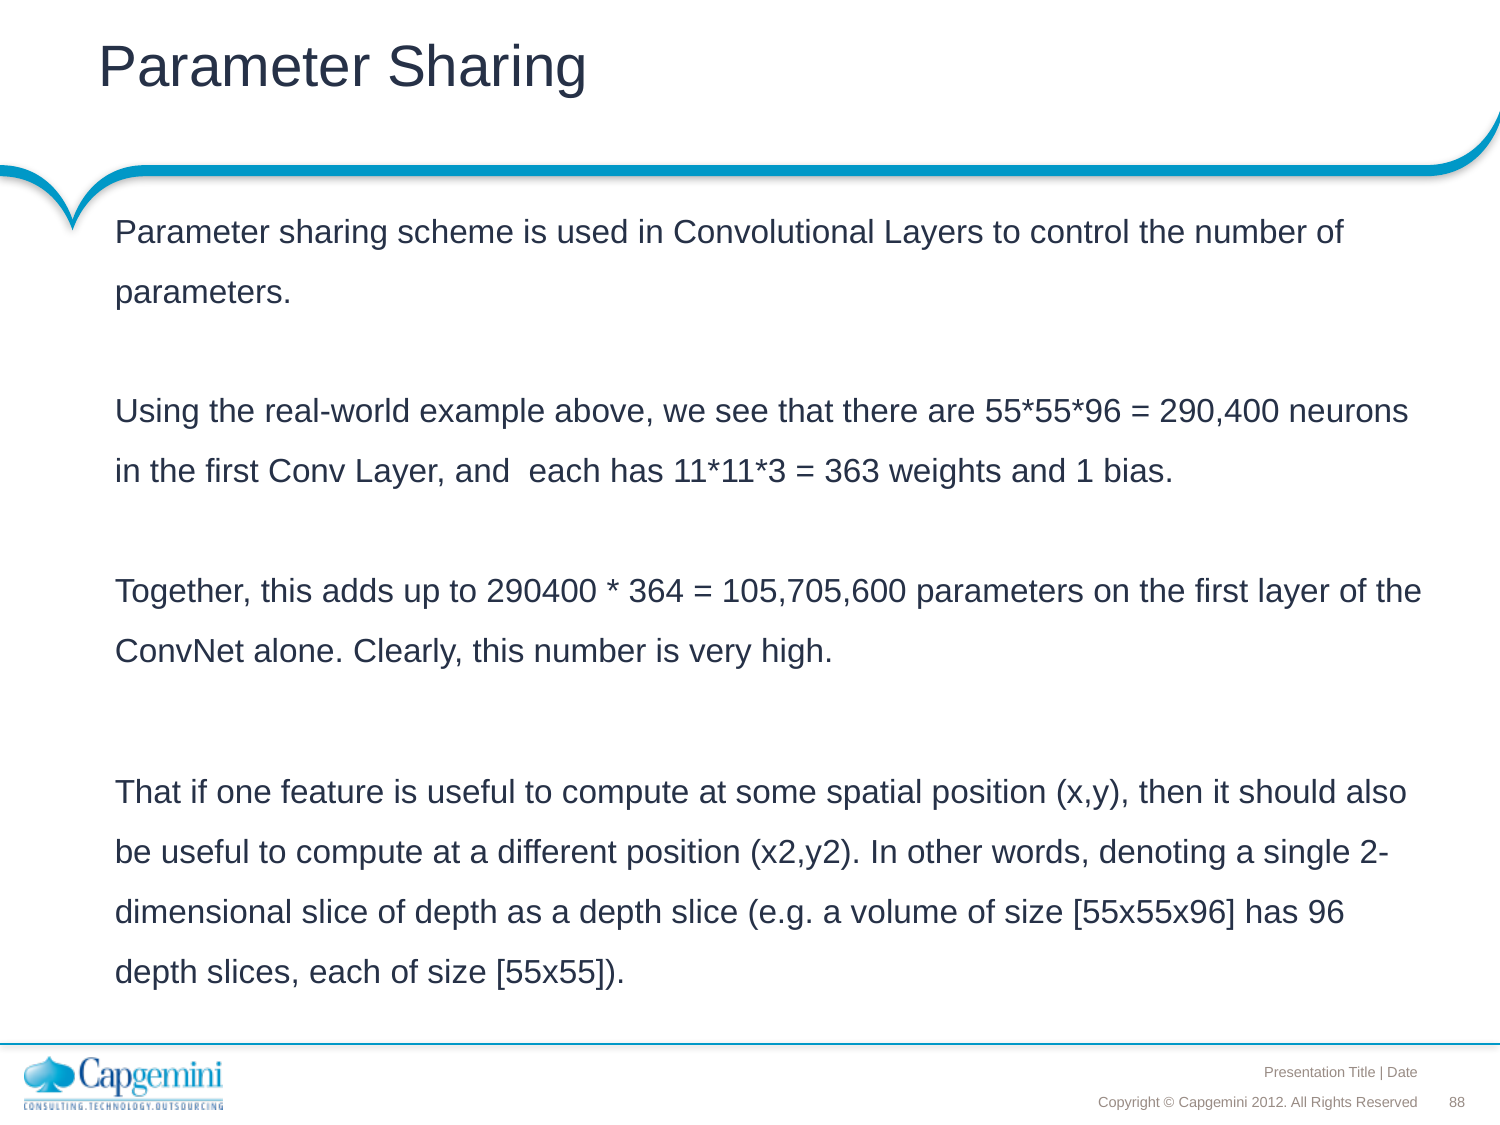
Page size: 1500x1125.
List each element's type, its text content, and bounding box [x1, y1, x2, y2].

picture [24, 1056, 223, 1110]
title Parameter Sharing [50, 3, 1400, 134]
text_box That if one feature is useful to compute at some spatial position (x,y), then it should also be useful to compute at a different position (x2,y2). In other words, denoting a single 2-dimensional slice of depth as a depth slice (e.g. a volume of size [55x55x96] has 96 depth slices, each of size [55x55]). [99, 743, 1443, 998]
text_box Parameter sharing scheme is used in Convolutional Layers to control the number of parameters. Using the real-world example above, we see that there are 55*55*96 = 290,400 neurons in the first Conv Layer, and each has 11*11*3 = 363 weights and 1 bias. Together, this adds up to 290400 * 364 = 105,705,600 parameters on the first layer of the ConvNet alone. Clearly, this number is very high. [99, 182, 1443, 737]
